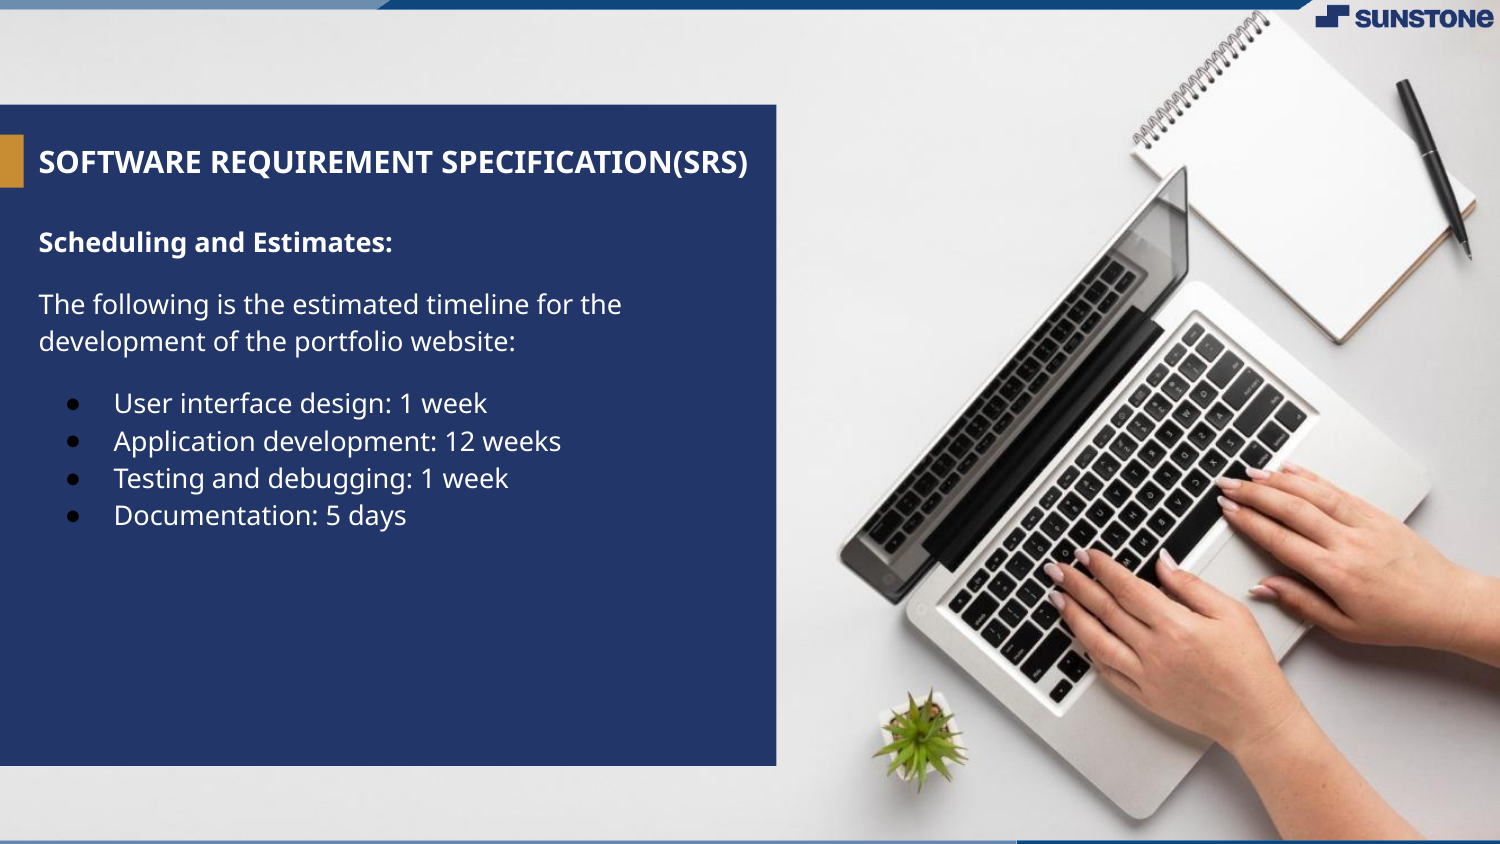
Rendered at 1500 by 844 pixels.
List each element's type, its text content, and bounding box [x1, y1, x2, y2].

picture [0, 0, 1500, 844]
list Scheduling and Estimates: The following is the estimated timeline for the development of the portfolio website: User interface design: 1 week Application development: 12 weeks Testing and debugging: 1 week Documentation: 5 days [23, 212, 770, 766]
title SOFTWARE REQUIREMENT SPECIFICATION(SRS) [23, 132, 770, 190]
